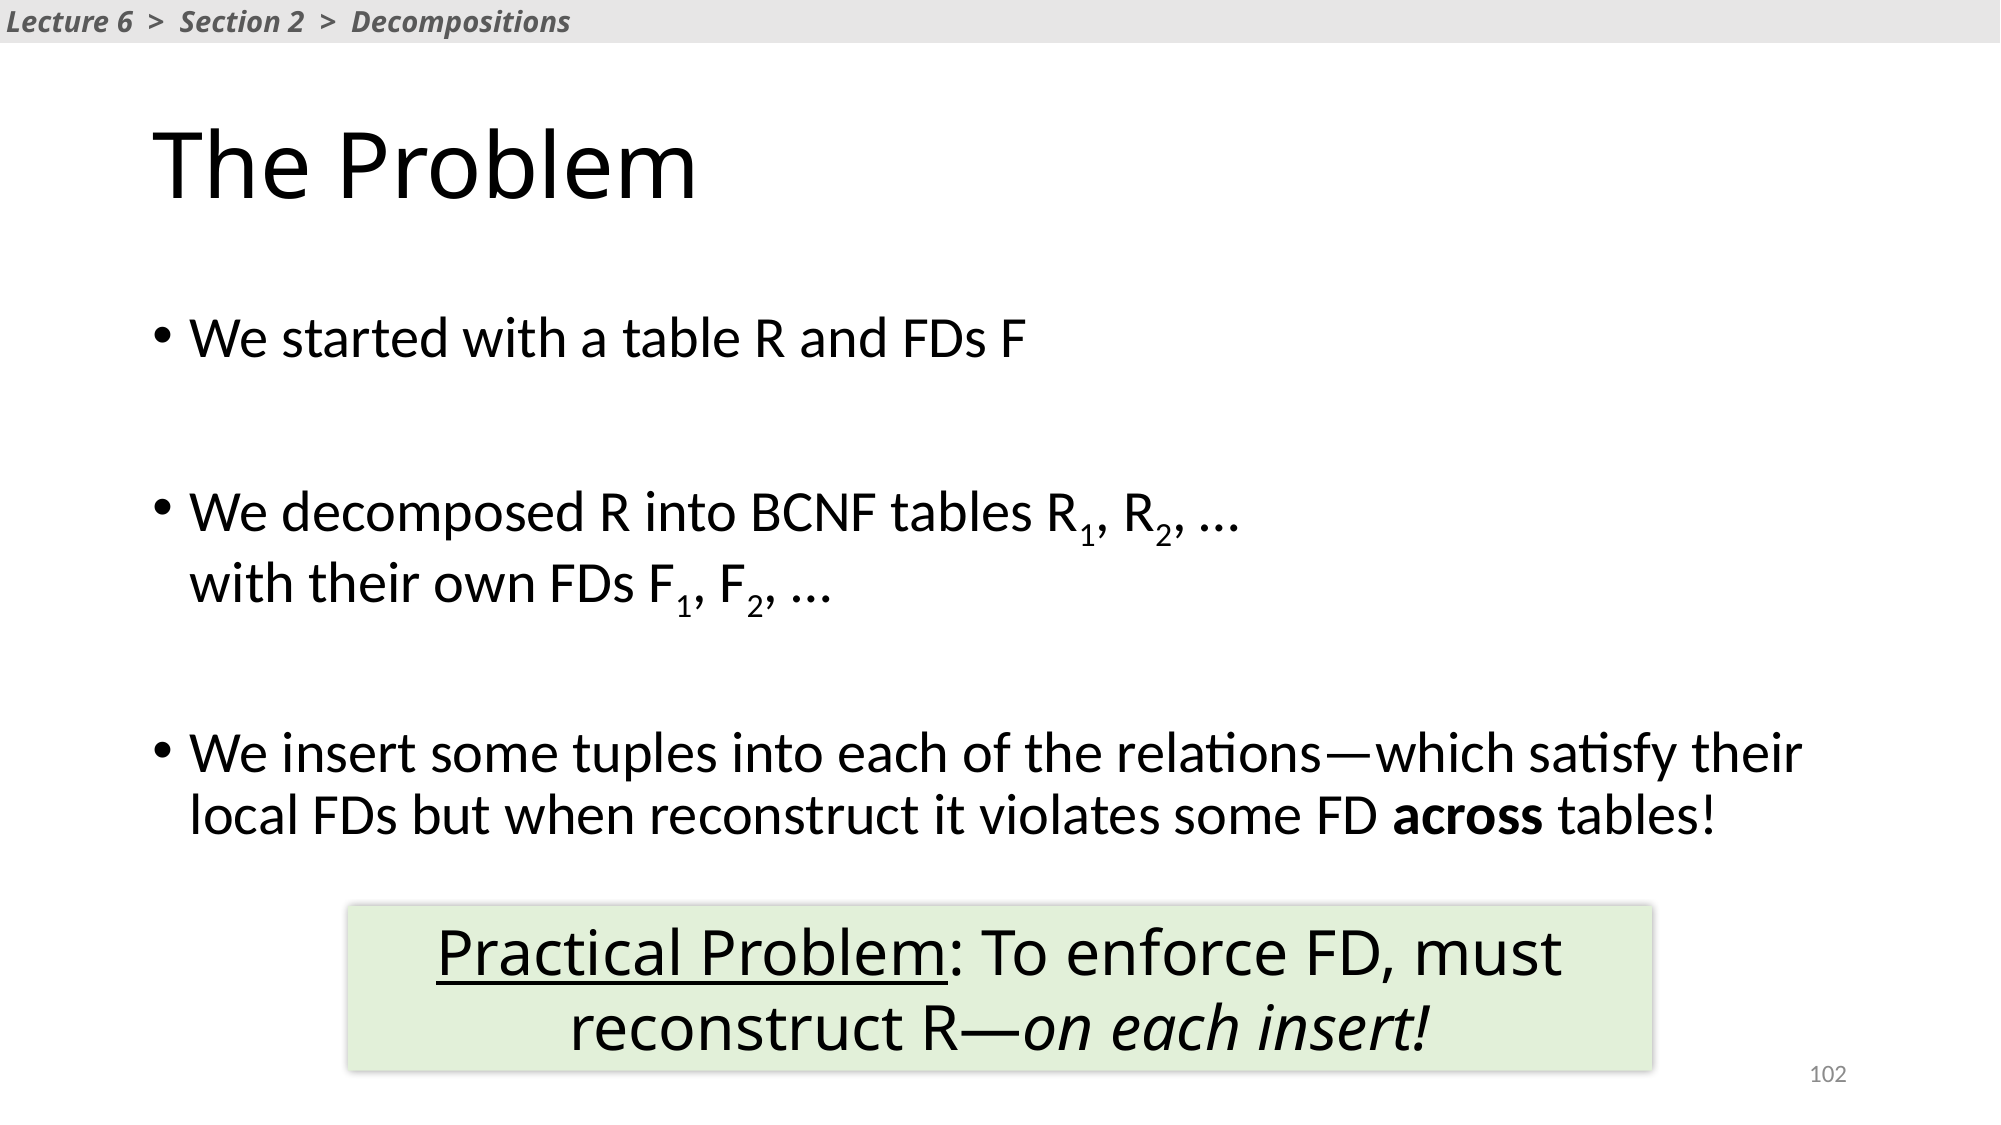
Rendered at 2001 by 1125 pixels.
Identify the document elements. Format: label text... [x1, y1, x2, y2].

slide_number 102 [1412, 1042, 1863, 1103]
list We started with a table R and FDs F We decomposed R into BCNF tables R1, R2, … with their own FDs F1, F2, … We insert some tuples into each of the relations—which satisfy their local FDs but when reconstruct it violates some FD across tables! [137, 299, 1863, 1014]
text_box Practical Problem: To enforce FD, must reconstruct R—on each insert! [347, 905, 1652, 1071]
title The Problem [137, 59, 1863, 278]
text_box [0, 0, 2000, 47]
